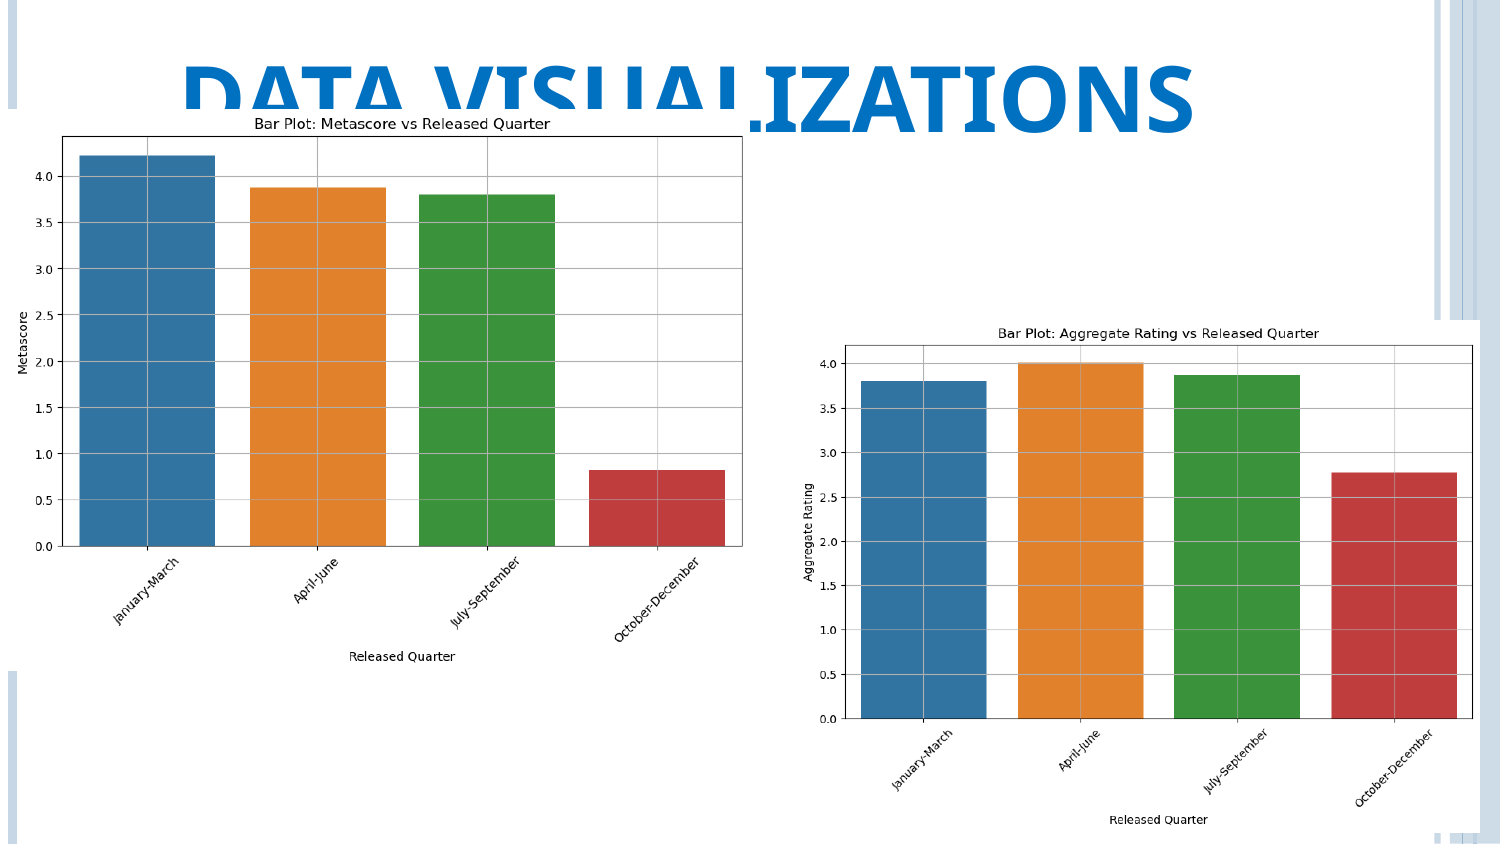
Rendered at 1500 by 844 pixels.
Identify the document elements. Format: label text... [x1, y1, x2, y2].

picture [7, 109, 750, 672]
picture [795, 319, 1480, 833]
title Data Visualizations [75, 33, 1300, 175]
